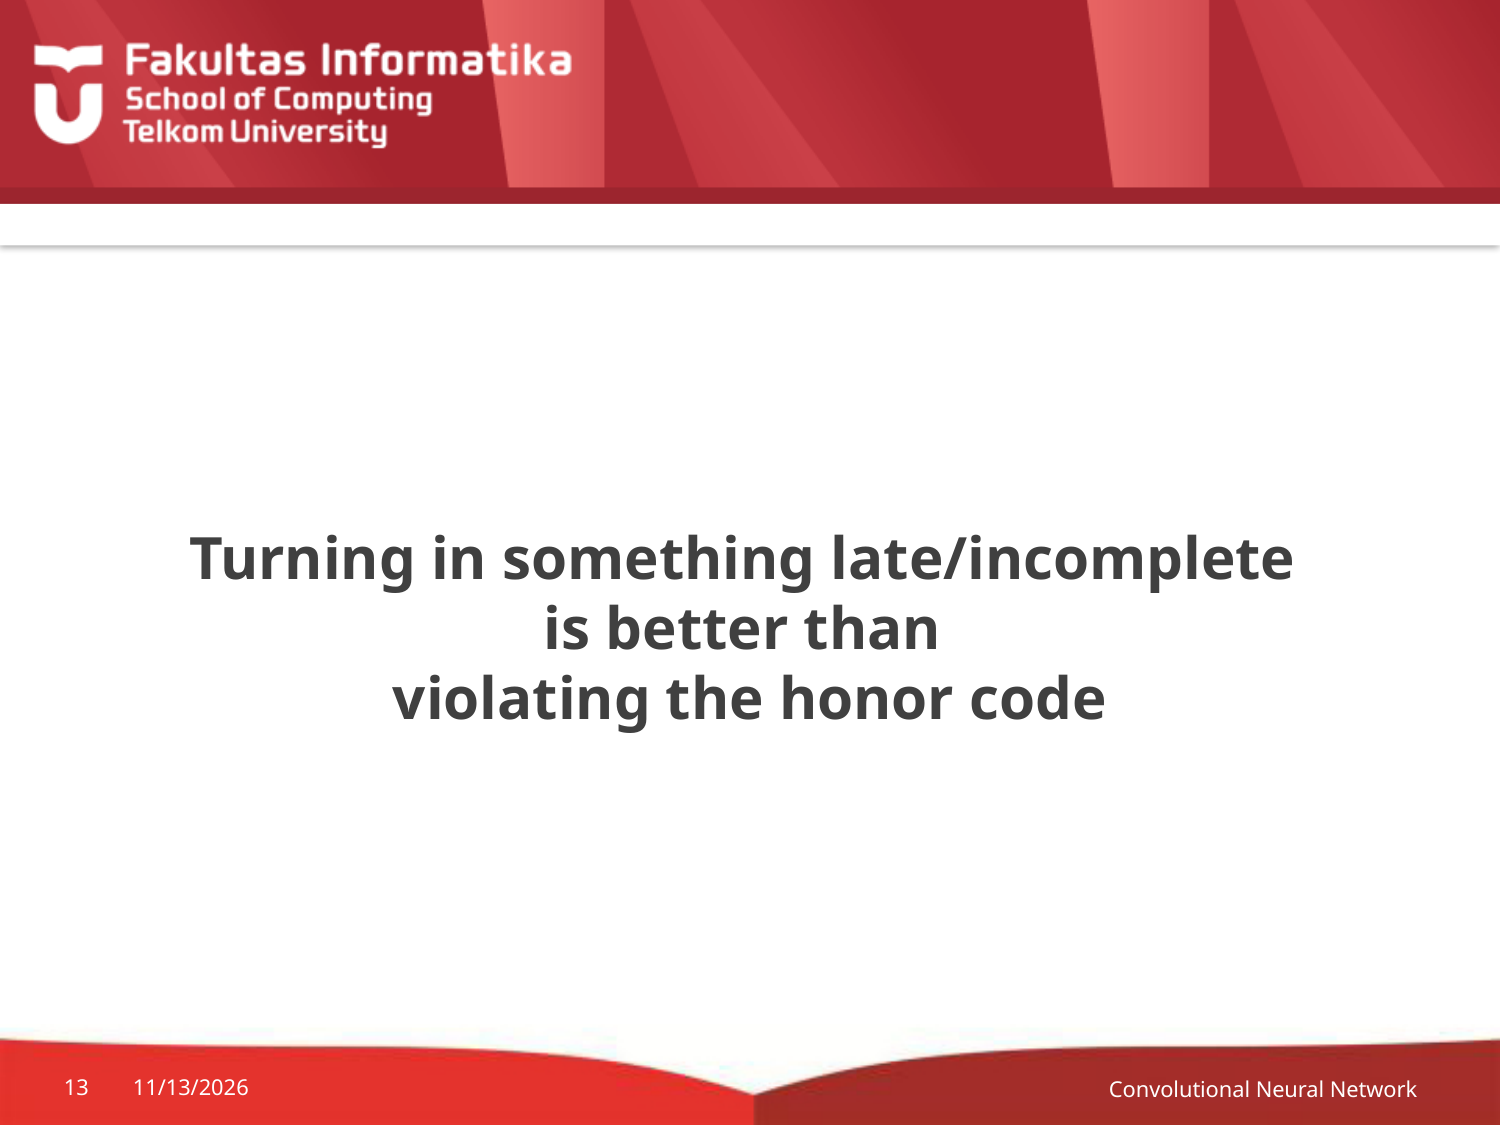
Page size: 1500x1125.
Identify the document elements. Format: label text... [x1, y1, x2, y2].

title Turning in something late/incomplete is better than violating the honor code [67, 492, 1433, 760]
slide_number 13 [63, 1058, 123, 1119]
picture [0, 0, 1500, 203]
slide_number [132, 1058, 403, 1119]
list Convolutional Neural Network [888, 1058, 1433, 1119]
picture [0, 1024, 1500, 1125]
